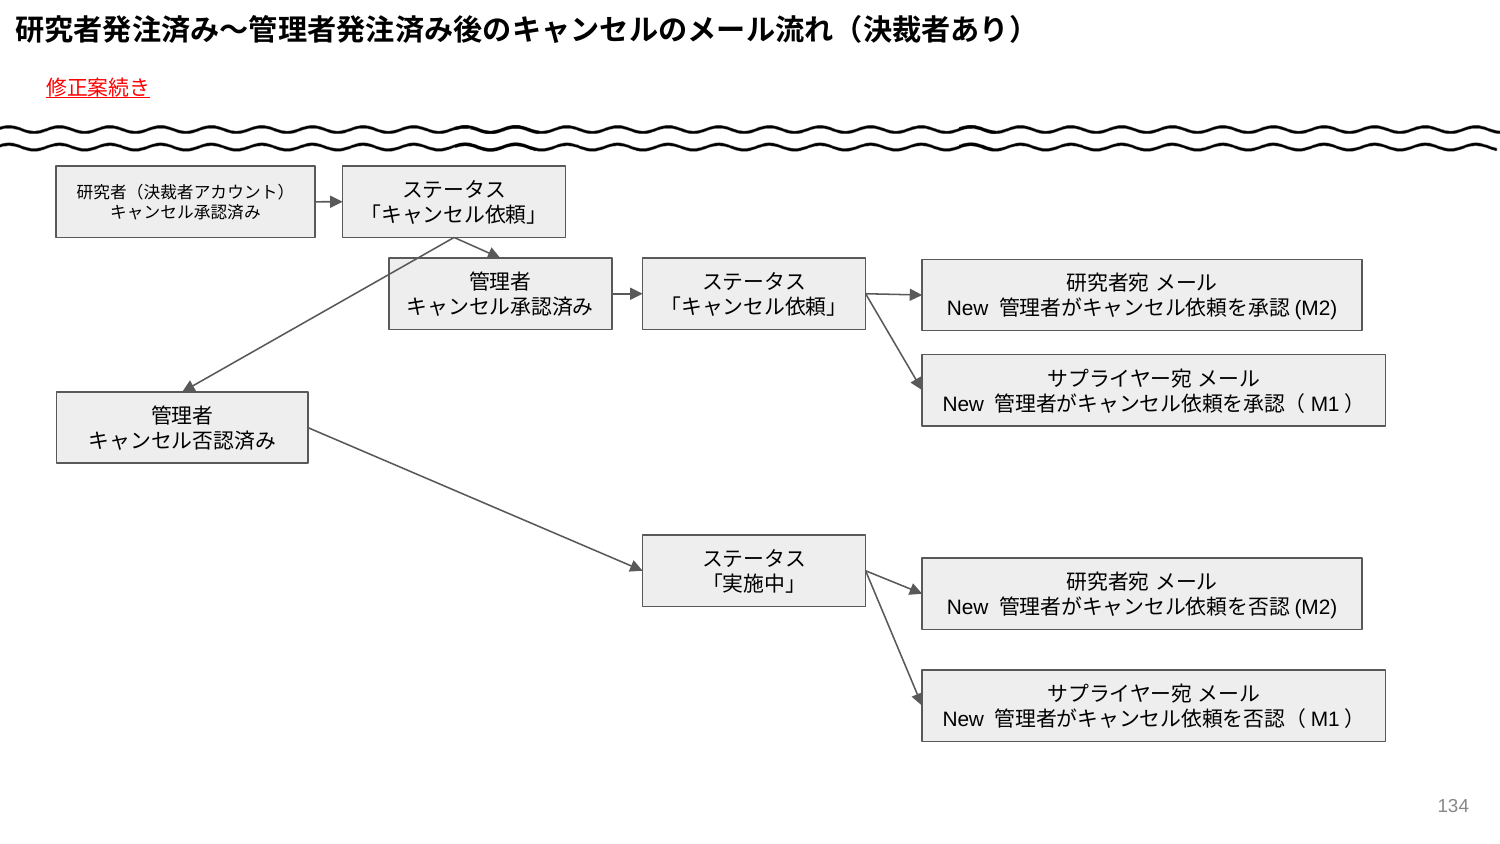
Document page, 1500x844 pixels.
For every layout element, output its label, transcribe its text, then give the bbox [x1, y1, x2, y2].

text_box 研究者発注済み～管理者発注済み後のキャンセルのメール流れ（決裁者あり） [0, 0, 1417, 62]
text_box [307, 427, 643, 572]
text_box ステータス 「実施中」 [642, 535, 866, 607]
text_box ‹#› [1378, 782, 1481, 827]
text_box 管理者 キャンセル否認済み [56, 391, 308, 464]
text_box 管理者 キャンセル承認済み [459, 258, 612, 330]
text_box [865, 570, 923, 706]
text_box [0, 99, 1500, 178]
text_box 研究者宛 メール New 管理者がキャンセル依頼を否認(M2) [922, 558, 1362, 630]
text_box サプライヤー宛 メール New 管理者がキャンセル依頼を承認（M1） [922, 354, 1386, 426]
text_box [456, 237, 501, 259]
text_box ステータス 「キャンセル依頼」 [342, 186, 566, 238]
text_box サプライヤー宛 メール New 管理者がキャンセル依頼を否認（M1） [922, 669, 1386, 742]
text_box 研究者宛 メール New 管理者がキャンセル依頼を承認(M2) [922, 259, 1362, 331]
text_box 修正案続き [31, 62, 650, 98]
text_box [865, 293, 923, 391]
text_box 研究者（決裁者アカウント） キャンセル承認済み [56, 186, 315, 238]
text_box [182, 237, 455, 393]
text_box ステータス 「キャンセル依頼」 [642, 258, 866, 330]
